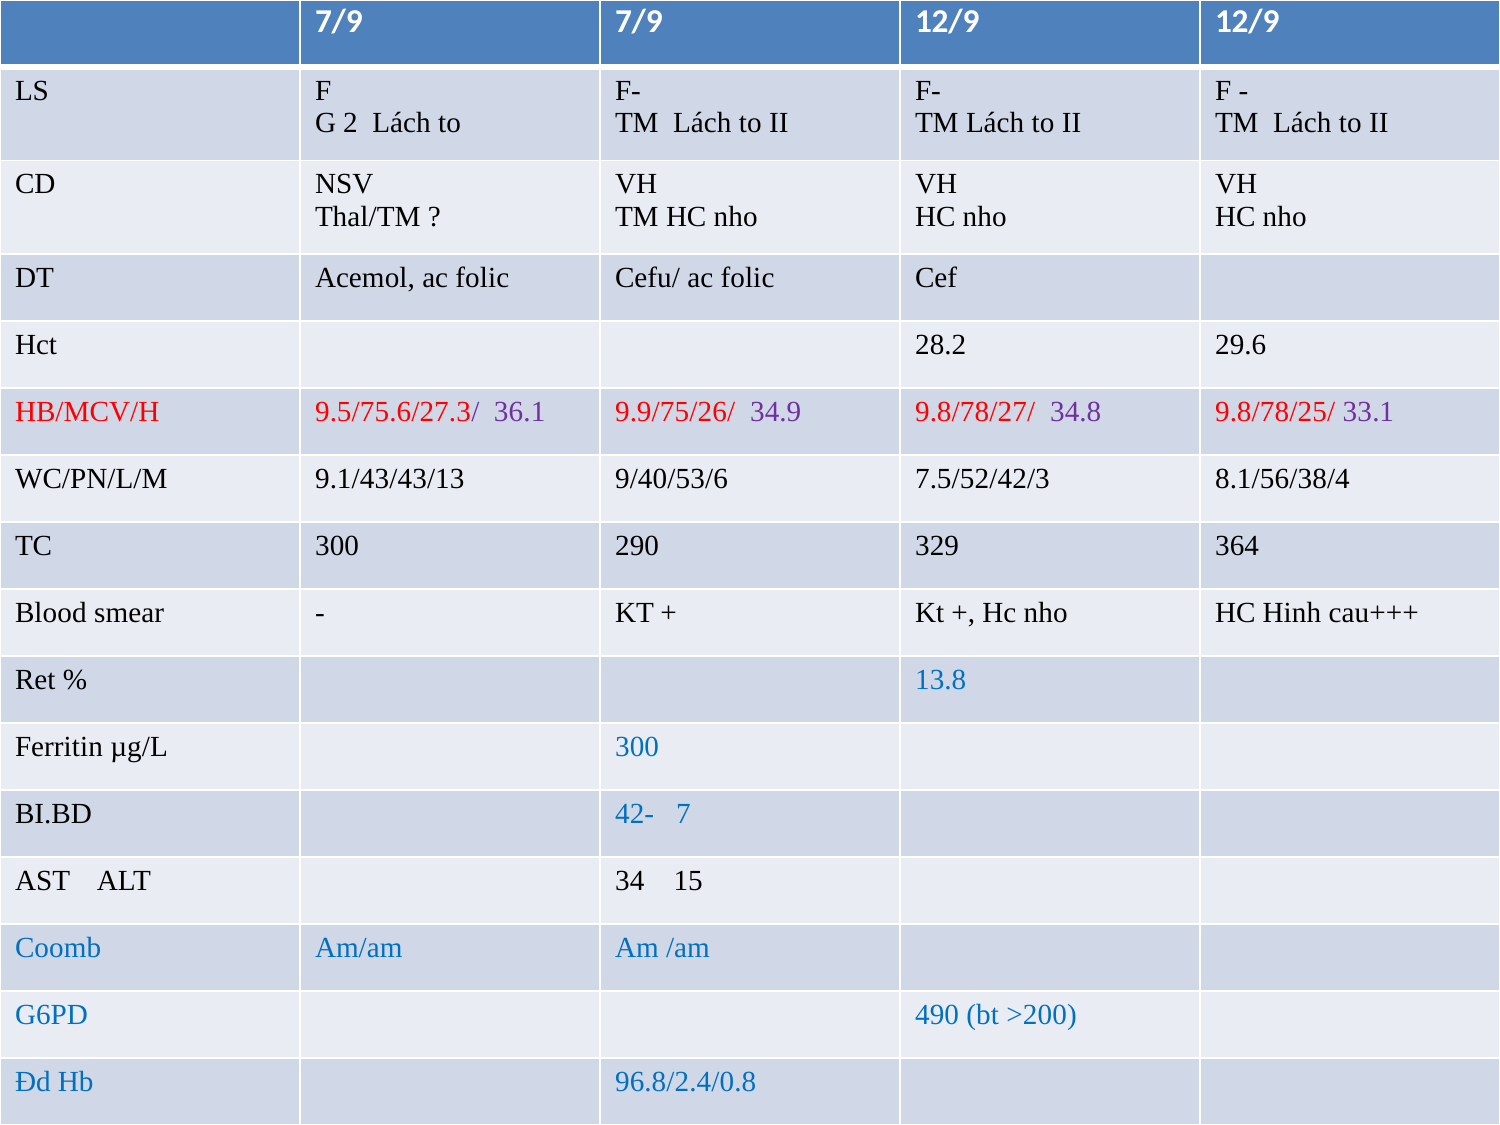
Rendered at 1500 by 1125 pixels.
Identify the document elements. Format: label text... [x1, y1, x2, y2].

table_header 12/9 [1201, 1, 1499, 64]
table_cell WC/PN/L/M [1, 456, 299, 521]
table_cell [1201, 858, 1499, 923]
table_cell 7.5/52/42/3 [901, 456, 1199, 521]
table_cell Am /am [601, 925, 899, 990]
table_cell HC Hinh cau+++ [1201, 590, 1499, 655]
table_cell Cefu/ ac folic [601, 255, 899, 320]
table_cell G6PD [1, 992, 299, 1057]
table_cell [901, 724, 1199, 789]
table_cell 9.1/43/43/13 [301, 456, 599, 521]
table_cell 329 [901, 523, 1199, 588]
table_cell 13.8 [901, 657, 1199, 722]
table_cell 300 [601, 724, 899, 789]
table_header 7/9 [301, 1, 599, 64]
table_cell Am/am [301, 925, 599, 990]
table_cell F- TM Lách to II [901, 70, 1199, 160]
table_cell 364 [1201, 523, 1499, 588]
table_cell F G 2 Lách to [301, 70, 599, 160]
table_cell [901, 791, 1199, 856]
table_cell [301, 791, 599, 856]
table_cell 290 [601, 523, 899, 588]
table_header 7/9 [601, 1, 899, 64]
table_cell BI.BD [1, 791, 299, 856]
table_cell 28.2 [901, 322, 1199, 387]
table_cell 9.9/75/26/ 34.9 [601, 389, 899, 454]
table_header 12/9 [901, 1, 1199, 64]
table_cell [301, 724, 599, 789]
table_cell 96.8/2.4/0.8 [601, 1059, 899, 1124]
table_cell VH HC nho [1201, 161, 1499, 253]
table_cell [901, 858, 1199, 923]
table_cell 300 [301, 523, 599, 588]
table_cell [1201, 992, 1499, 1057]
table_cell Ferritin µg/L [1, 724, 299, 789]
table_cell [1201, 791, 1499, 856]
table_cell Hct [1, 322, 299, 387]
table_cell AST ALT [1, 858, 299, 923]
table_cell Kt +, Hc nho [901, 590, 1199, 655]
table_cell Blood smear [1, 590, 299, 655]
table_cell [901, 1059, 1199, 1124]
table_cell 29.6 [1201, 322, 1499, 387]
table_cell [1201, 255, 1499, 320]
table_cell [1201, 1059, 1499, 1124]
table_cell 490 (bt >200) [901, 992, 1199, 1057]
table_cell [1201, 925, 1499, 990]
table_cell [301, 657, 599, 722]
table_cell NSV Thal/TM ? [301, 161, 599, 253]
table_cell CD [1, 161, 299, 253]
table_cell DT [1, 255, 299, 320]
table_cell [1201, 657, 1499, 722]
table_cell [1201, 724, 1499, 789]
table_cell [301, 858, 599, 923]
table_header [1, 1, 299, 64]
table_cell Acemol, ac folic [301, 255, 599, 320]
table_cell 42- 7 [601, 791, 899, 856]
table_cell LS [1, 70, 299, 160]
table_cell [601, 992, 899, 1057]
table_cell 8.1/56/38/4 [1201, 456, 1499, 521]
table_cell F- TM Lách to II [601, 70, 899, 160]
table_cell - [301, 590, 599, 655]
table_cell Đd Hb [1, 1059, 299, 1124]
table_cell HB/MCV/H [1, 389, 299, 454]
table_cell 9.8/78/27/ 34.8 [901, 389, 1199, 454]
table_cell 9.5/75.6/27.3/ 36.1 [301, 389, 599, 454]
table_cell [301, 322, 599, 387]
table_cell [301, 1059, 599, 1124]
table_cell KT + [601, 590, 899, 655]
table_cell VH HC nho [901, 161, 1199, 253]
table_cell F - TM Lách to II [1201, 70, 1499, 160]
table_cell 34 15 [601, 858, 899, 923]
table_cell TC [1, 523, 299, 588]
table_cell [601, 657, 899, 722]
table_cell Cef [901, 255, 1199, 320]
table_cell VH TM HC nho [601, 161, 899, 253]
table_cell 9.8/78/25/ 33.1 [1201, 389, 1499, 454]
table_cell [601, 322, 899, 387]
table_cell [301, 992, 599, 1057]
table_cell Coomb [1, 925, 299, 990]
table_cell [901, 925, 1199, 990]
table_cell 9/40/53/6 [601, 456, 899, 521]
table_cell Ret % [1, 657, 299, 722]
